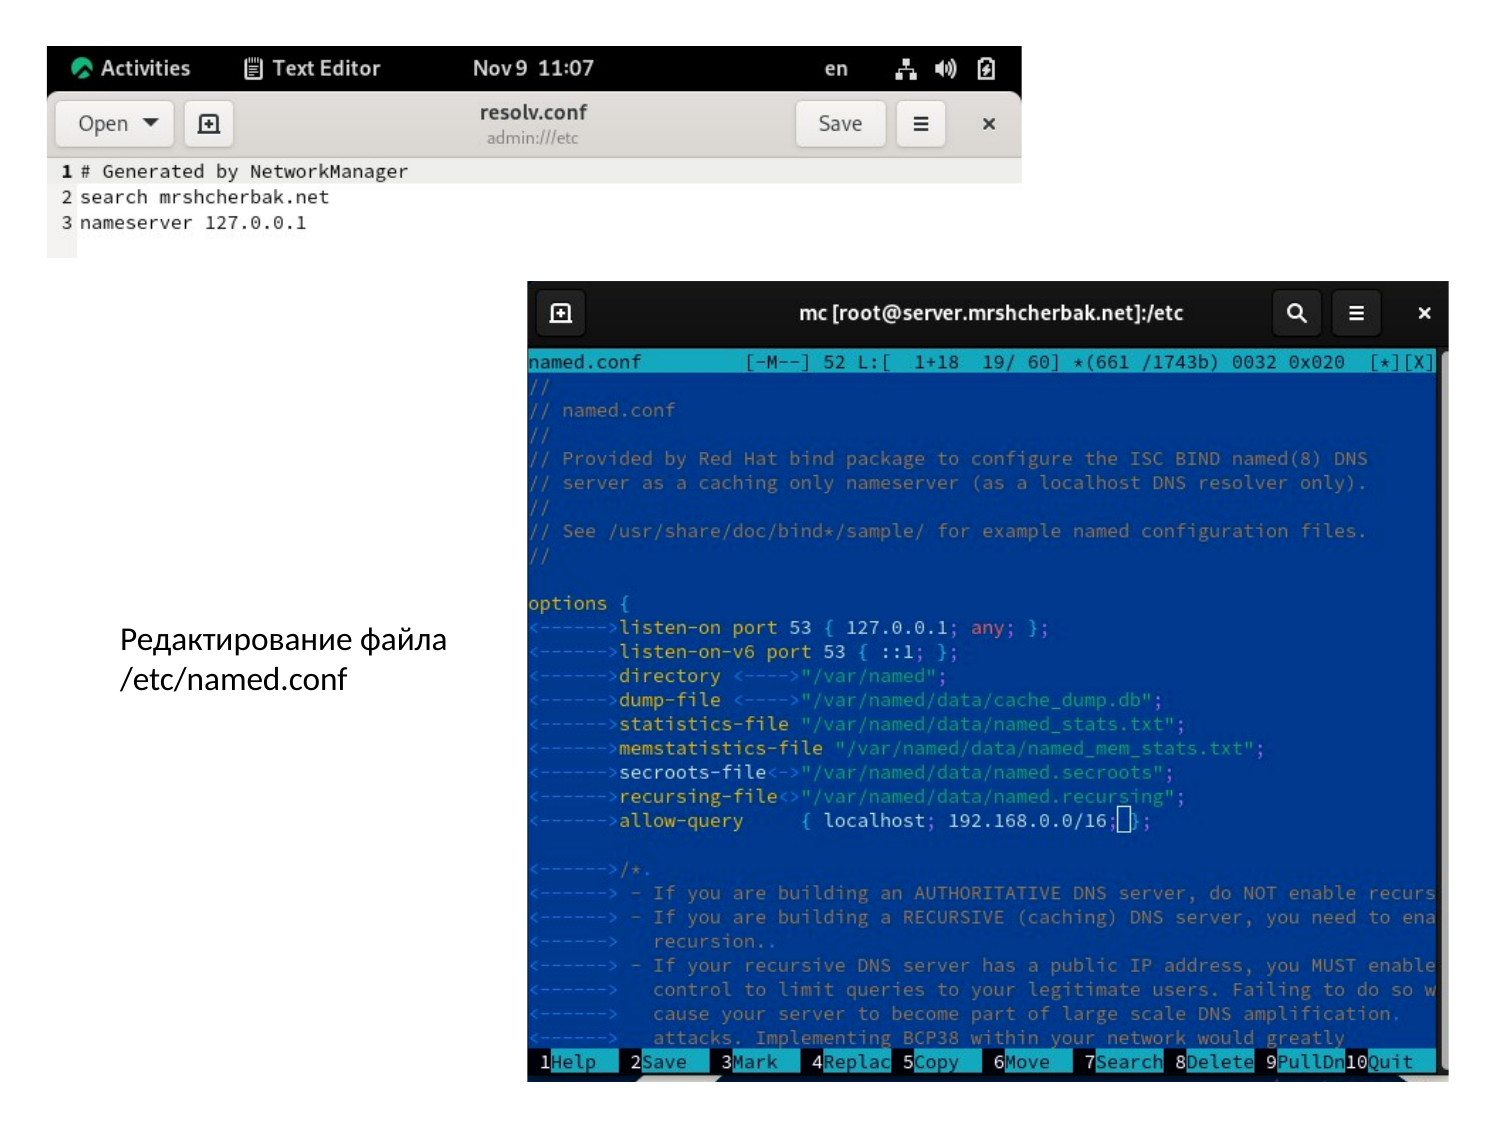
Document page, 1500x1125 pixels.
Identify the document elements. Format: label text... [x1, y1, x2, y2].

picture [46, 46, 1022, 259]
text_box Редактирование файла /etc/named.conf [105, 609, 522, 704]
picture [527, 280, 1449, 1083]
